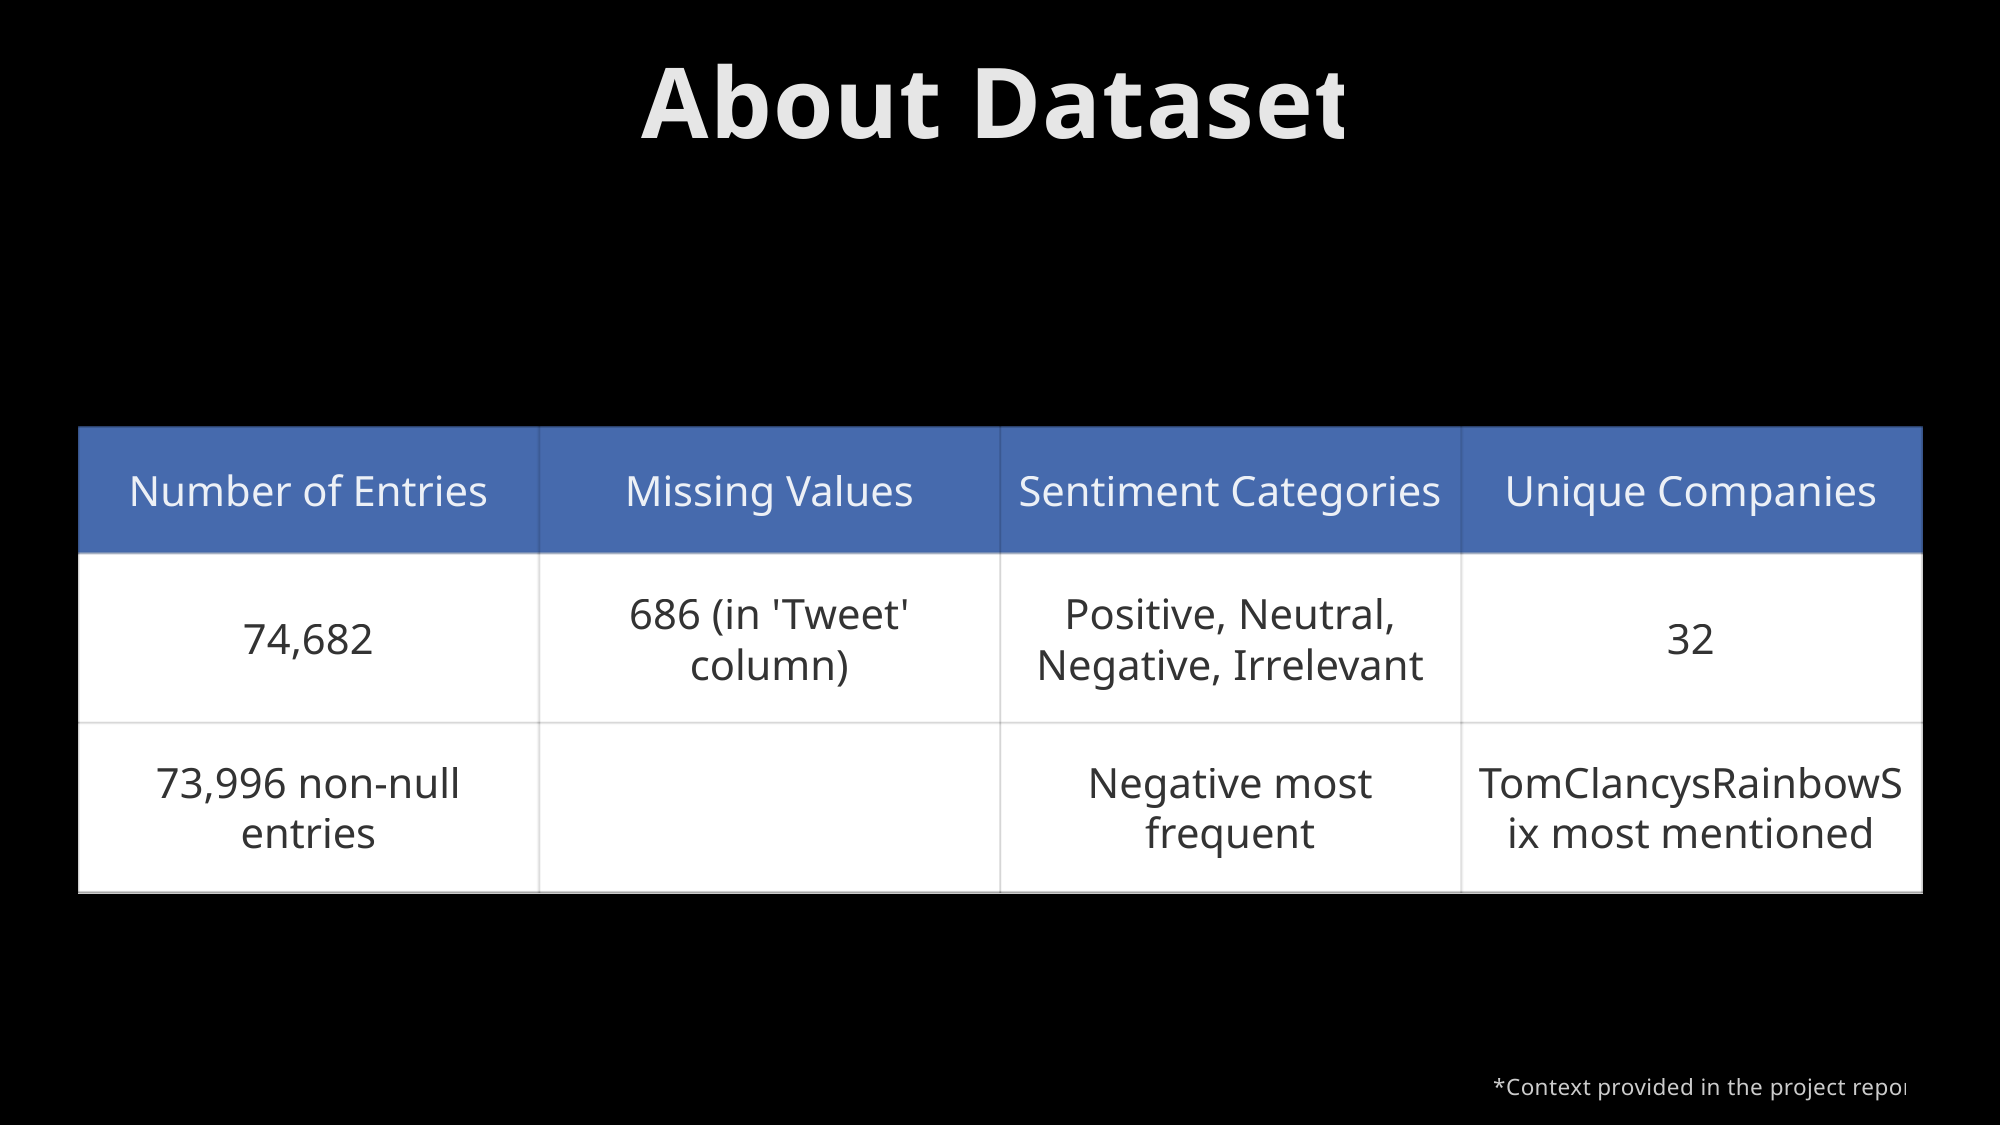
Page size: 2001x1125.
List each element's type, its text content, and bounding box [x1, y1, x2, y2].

text_box *Context provided in the project report [0, 1069, 1922, 1100]
picture [77, 426, 1924, 895]
text_box About Dataset [0, 68, 2000, 158]
